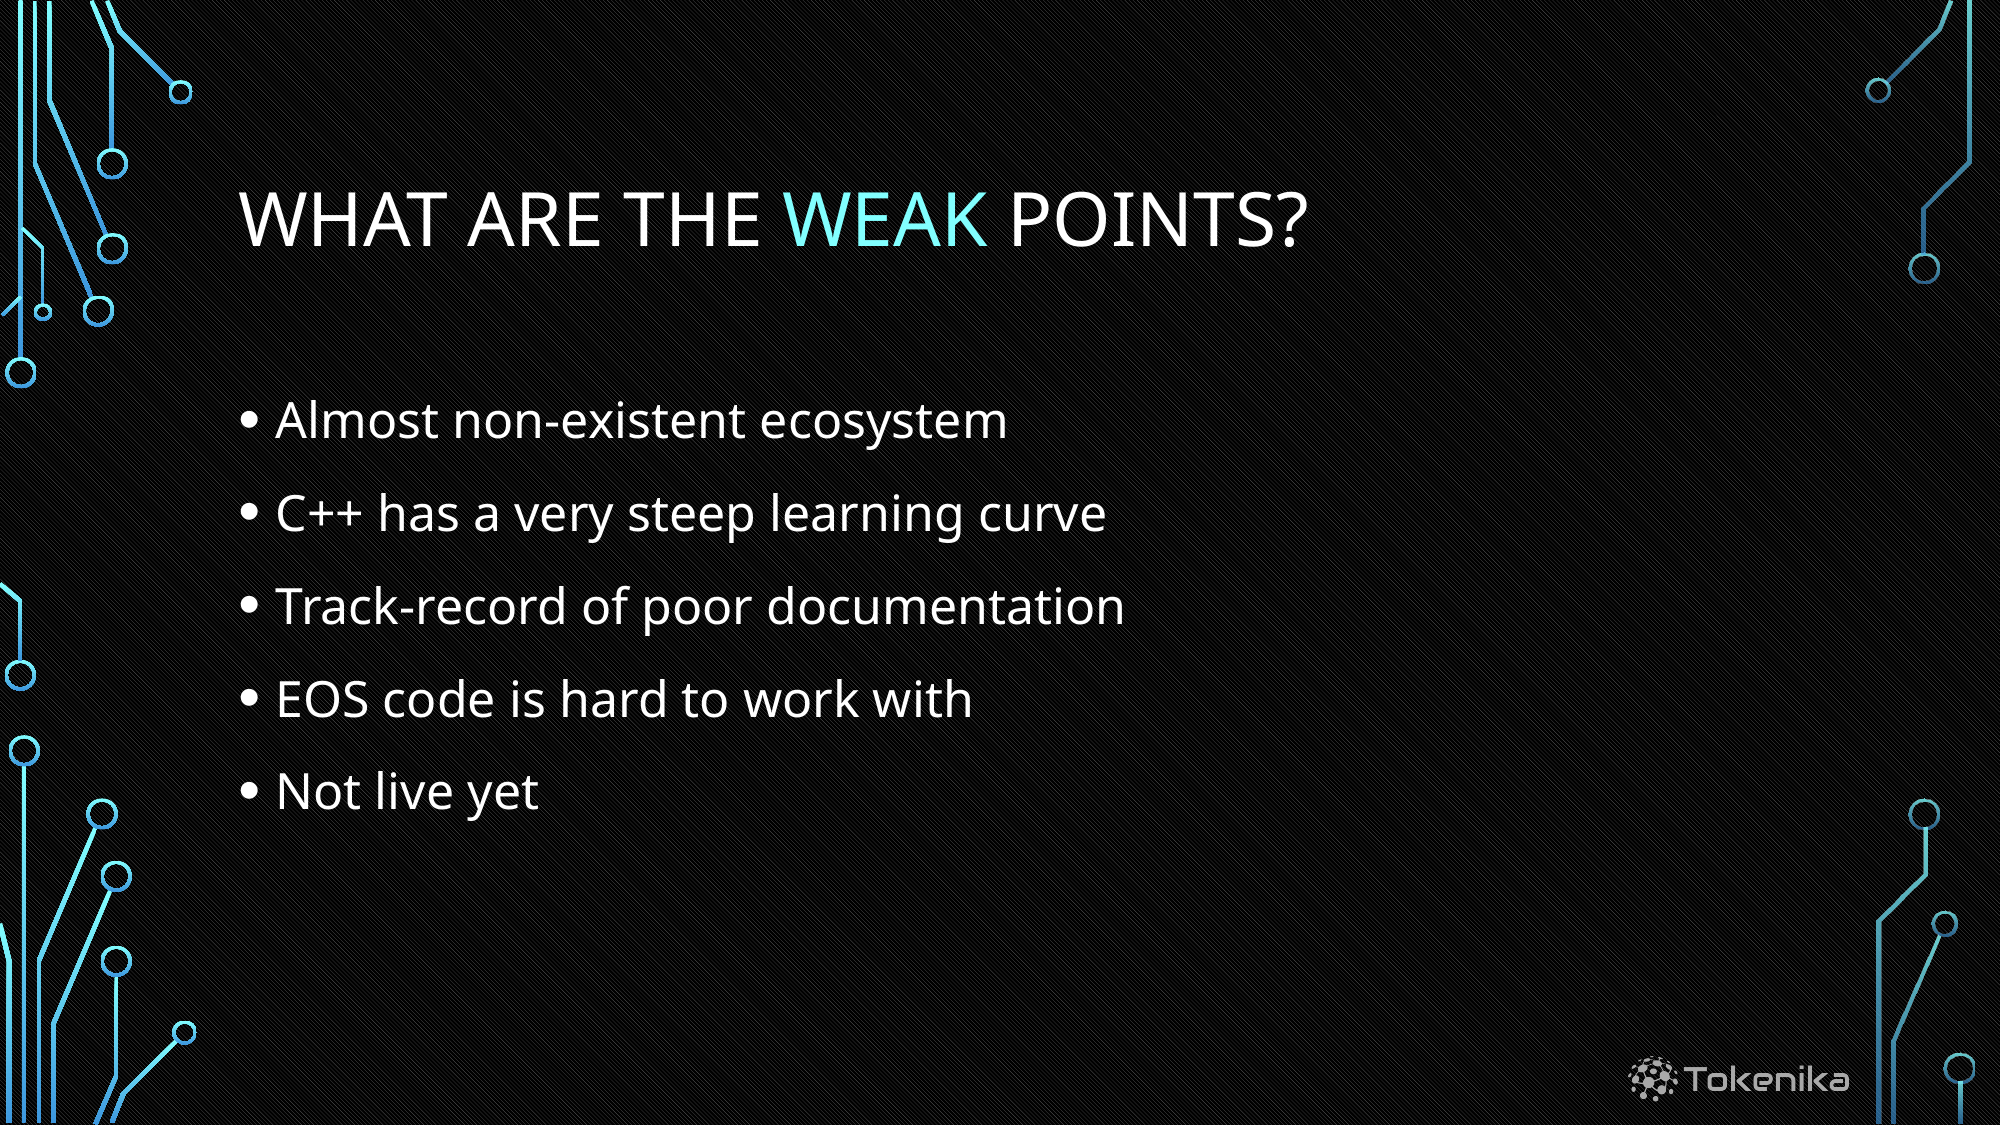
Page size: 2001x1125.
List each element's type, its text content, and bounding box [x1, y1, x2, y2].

list Almost non-existent ecosystem C++ has a very steep learning curve Track-record of poor documentation EOS code is hard to work with Not live yet [223, 369, 1849, 950]
picture [1628, 1056, 1849, 1103]
title What are the weak points? [223, 101, 1849, 344]
